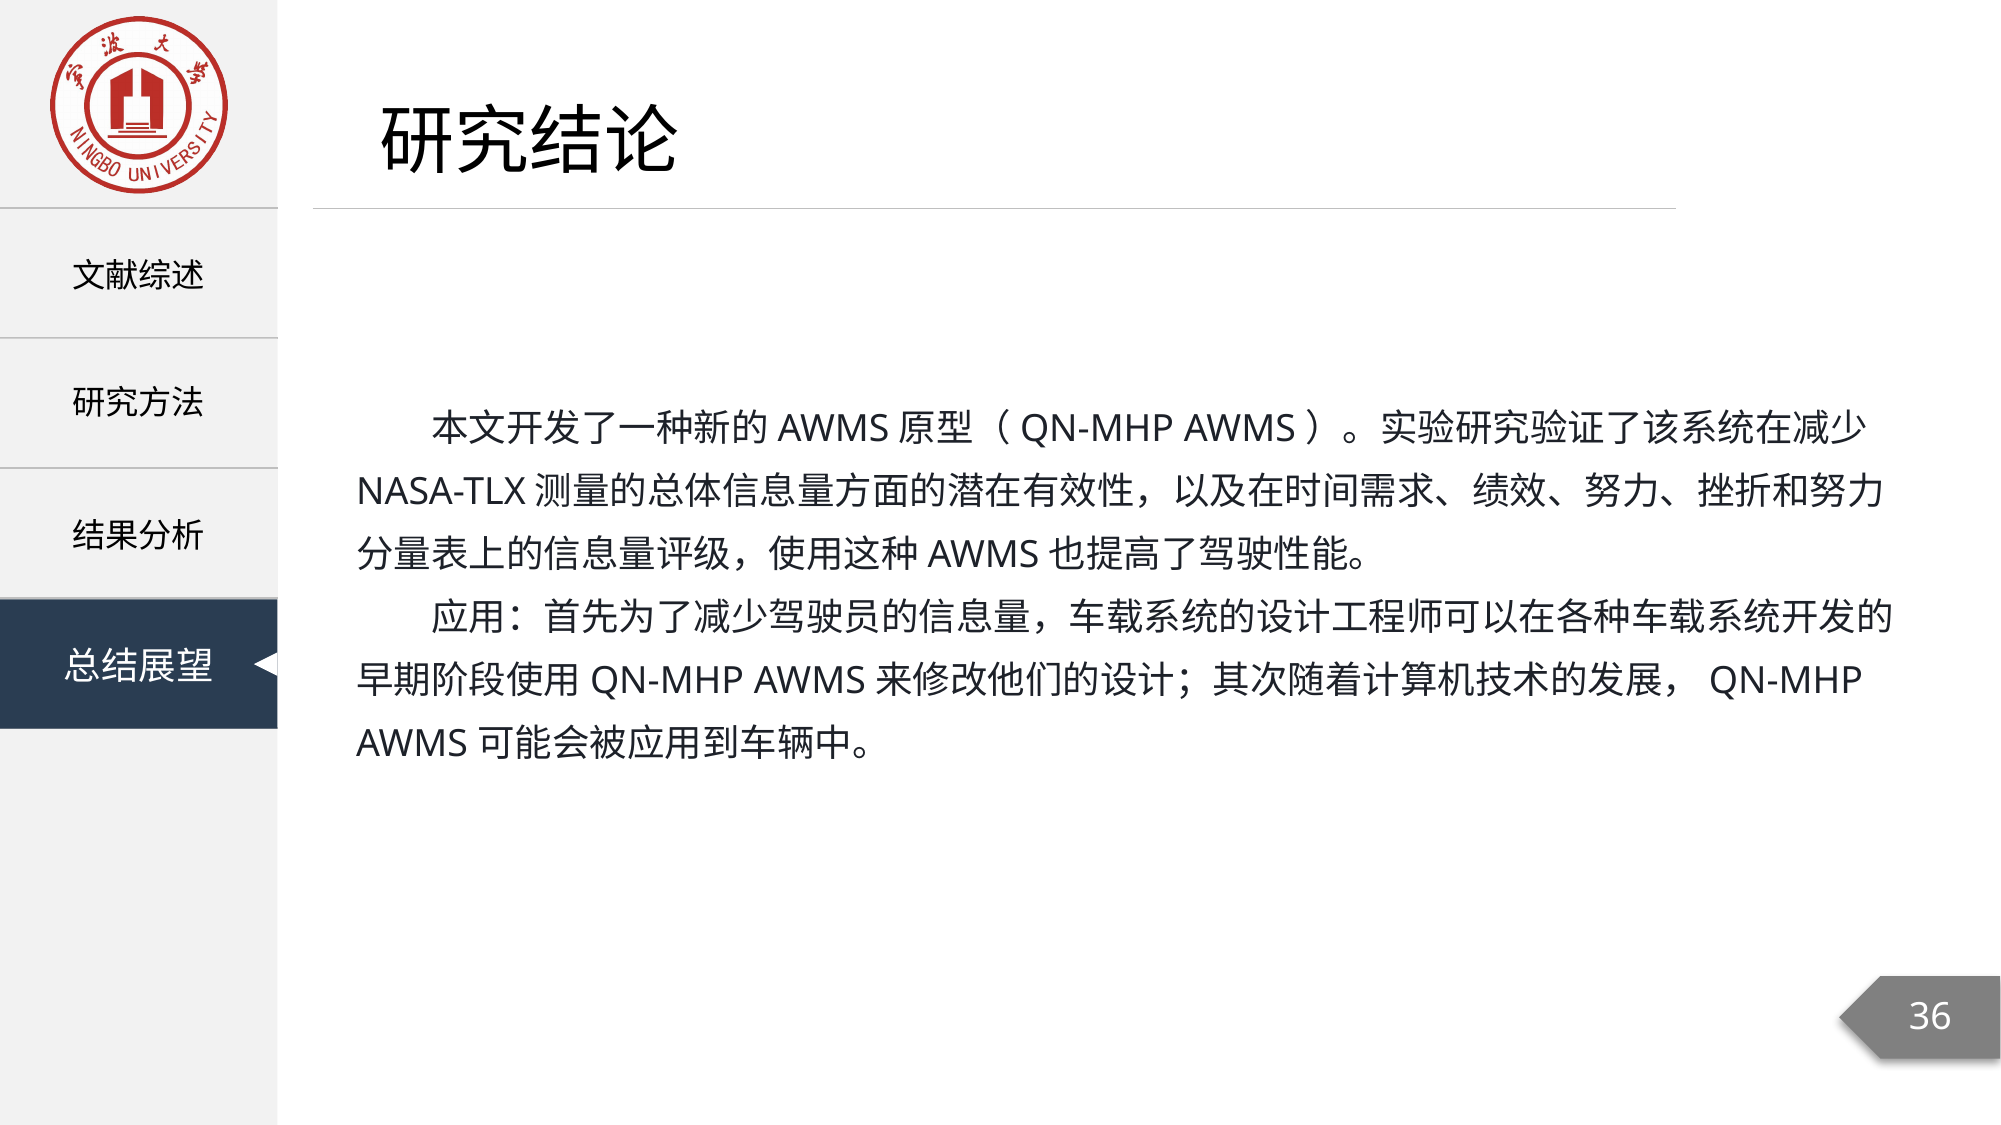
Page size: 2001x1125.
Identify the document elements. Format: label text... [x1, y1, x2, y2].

text_box 研究结论 [364, 85, 695, 190]
picture [50, 16, 228, 194]
text_box 本文开发了一种新的AWMS原型（QN-MHP AWMS）。实验研究验证了该系统在减少NASA-TLX测量的总体信息量方面的潜在有效性，以及在时间需求、绩效、努力、挫折和努力分量表上的信息量评级，使用这种AWMS也提高了驾驶性能。 应用：首先为了减少驾驶员的信息量，车载系统的设计工程师可以在各种车载系统开发的早期阶段使用QN-MHP AWMS来修改他们的设计；其次随着计算机技术的发展，QN-MHP AWMS可能会被应用到车辆中。 [341, 378, 1909, 772]
